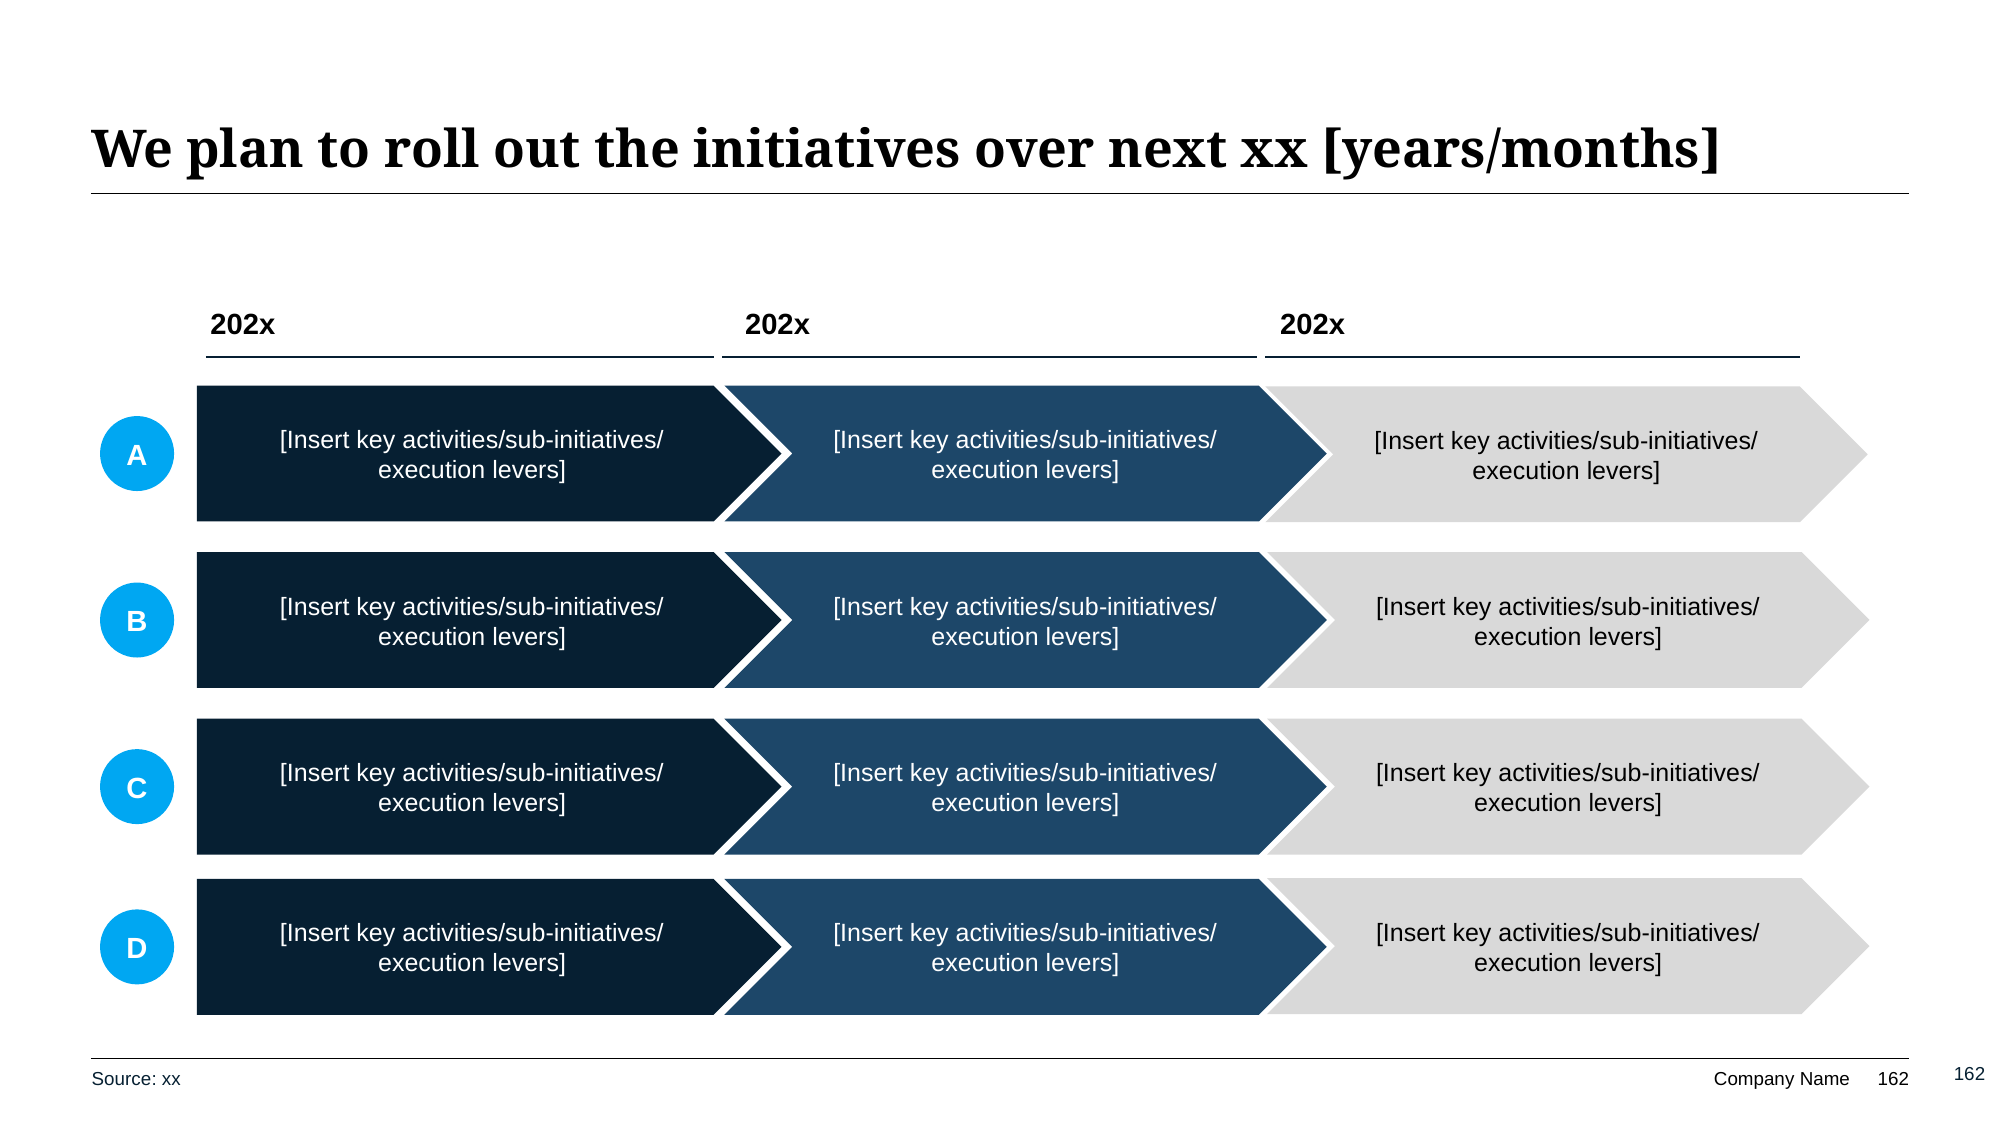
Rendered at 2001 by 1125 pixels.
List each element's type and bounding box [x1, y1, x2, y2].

text_box [195, 298, 704, 348]
text_box [76, 1048, 1274, 1109]
text_box [196, 717, 783, 856]
text_box [730, 298, 1239, 348]
text_box [723, 384, 1869, 524]
text_box [1266, 551, 1871, 689]
text_box [196, 551, 783, 689]
text_box [723, 551, 1328, 689]
title [91, 58, 1909, 179]
text_box [723, 878, 1328, 1016]
text_box [196, 878, 783, 1016]
text_box [99, 908, 175, 986]
text_box [196, 384, 783, 523]
text_box [99, 581, 175, 659]
text_box [1265, 298, 1774, 348]
text_box [1266, 717, 1871, 856]
slide_number [1911, 1054, 2000, 1115]
text_box [723, 717, 1328, 856]
text_box [1266, 877, 1871, 1015]
text_box [99, 415, 175, 492]
text_box [99, 748, 175, 825]
